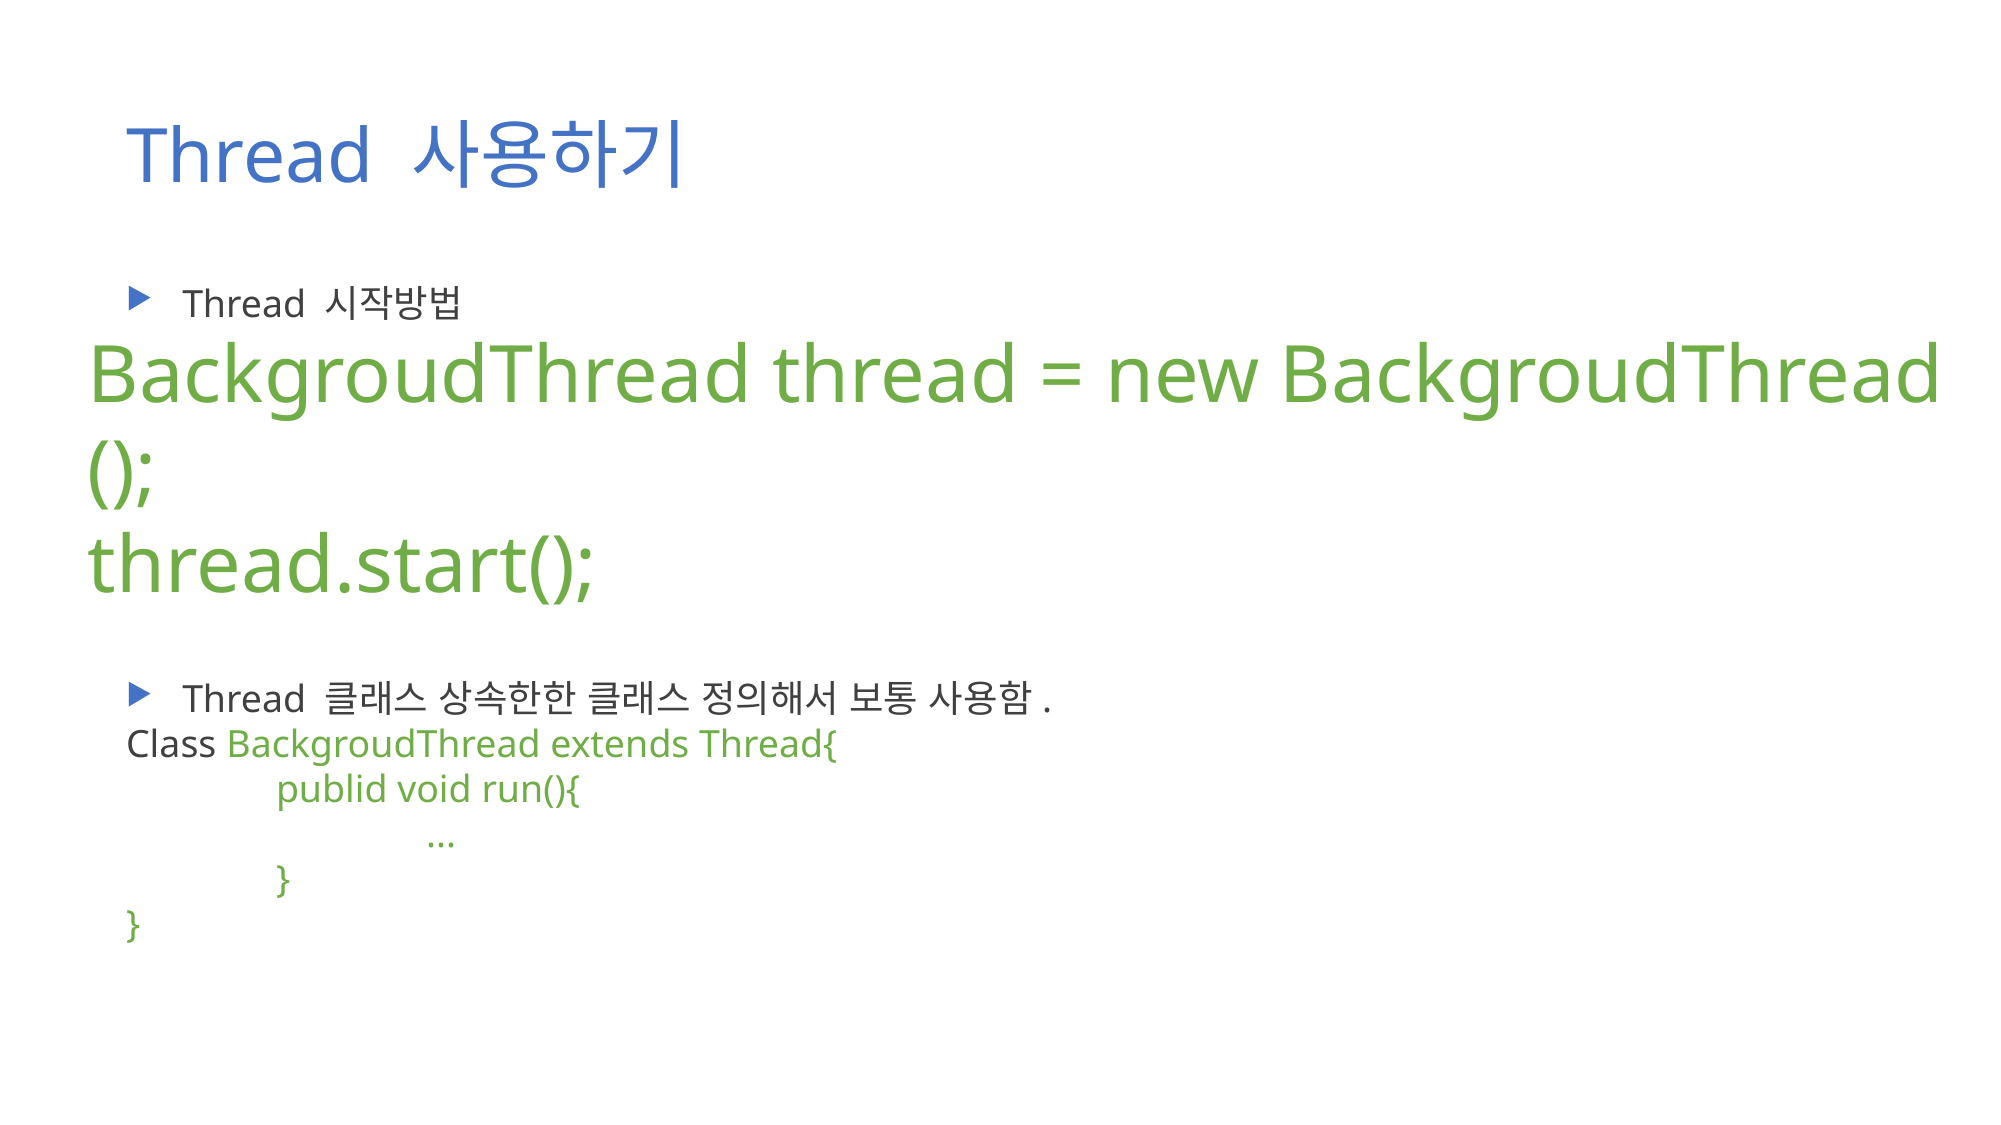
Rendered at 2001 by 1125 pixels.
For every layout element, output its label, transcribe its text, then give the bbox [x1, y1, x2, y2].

list Thread 시작방법 Thread 클래스 상속한한 클래스 정의해서 보통 사용함. Class BackgroudThread extends Thread{ publid void run(){ ... } } [111, 592, 1522, 910]
title Thread 사용하기 [111, 99, 1522, 272]
list Thread 시작방법 Thread 클래스 상속한한 클래스 정의해서 보통 사용함. Class BackgroudThread extends Thread{ publid void run(){ ... } } [111, 272, 1522, 340]
text_box BackgroudThread thread = new BackgroudThread (); thread.start(); [72, 340, 2000, 592]
